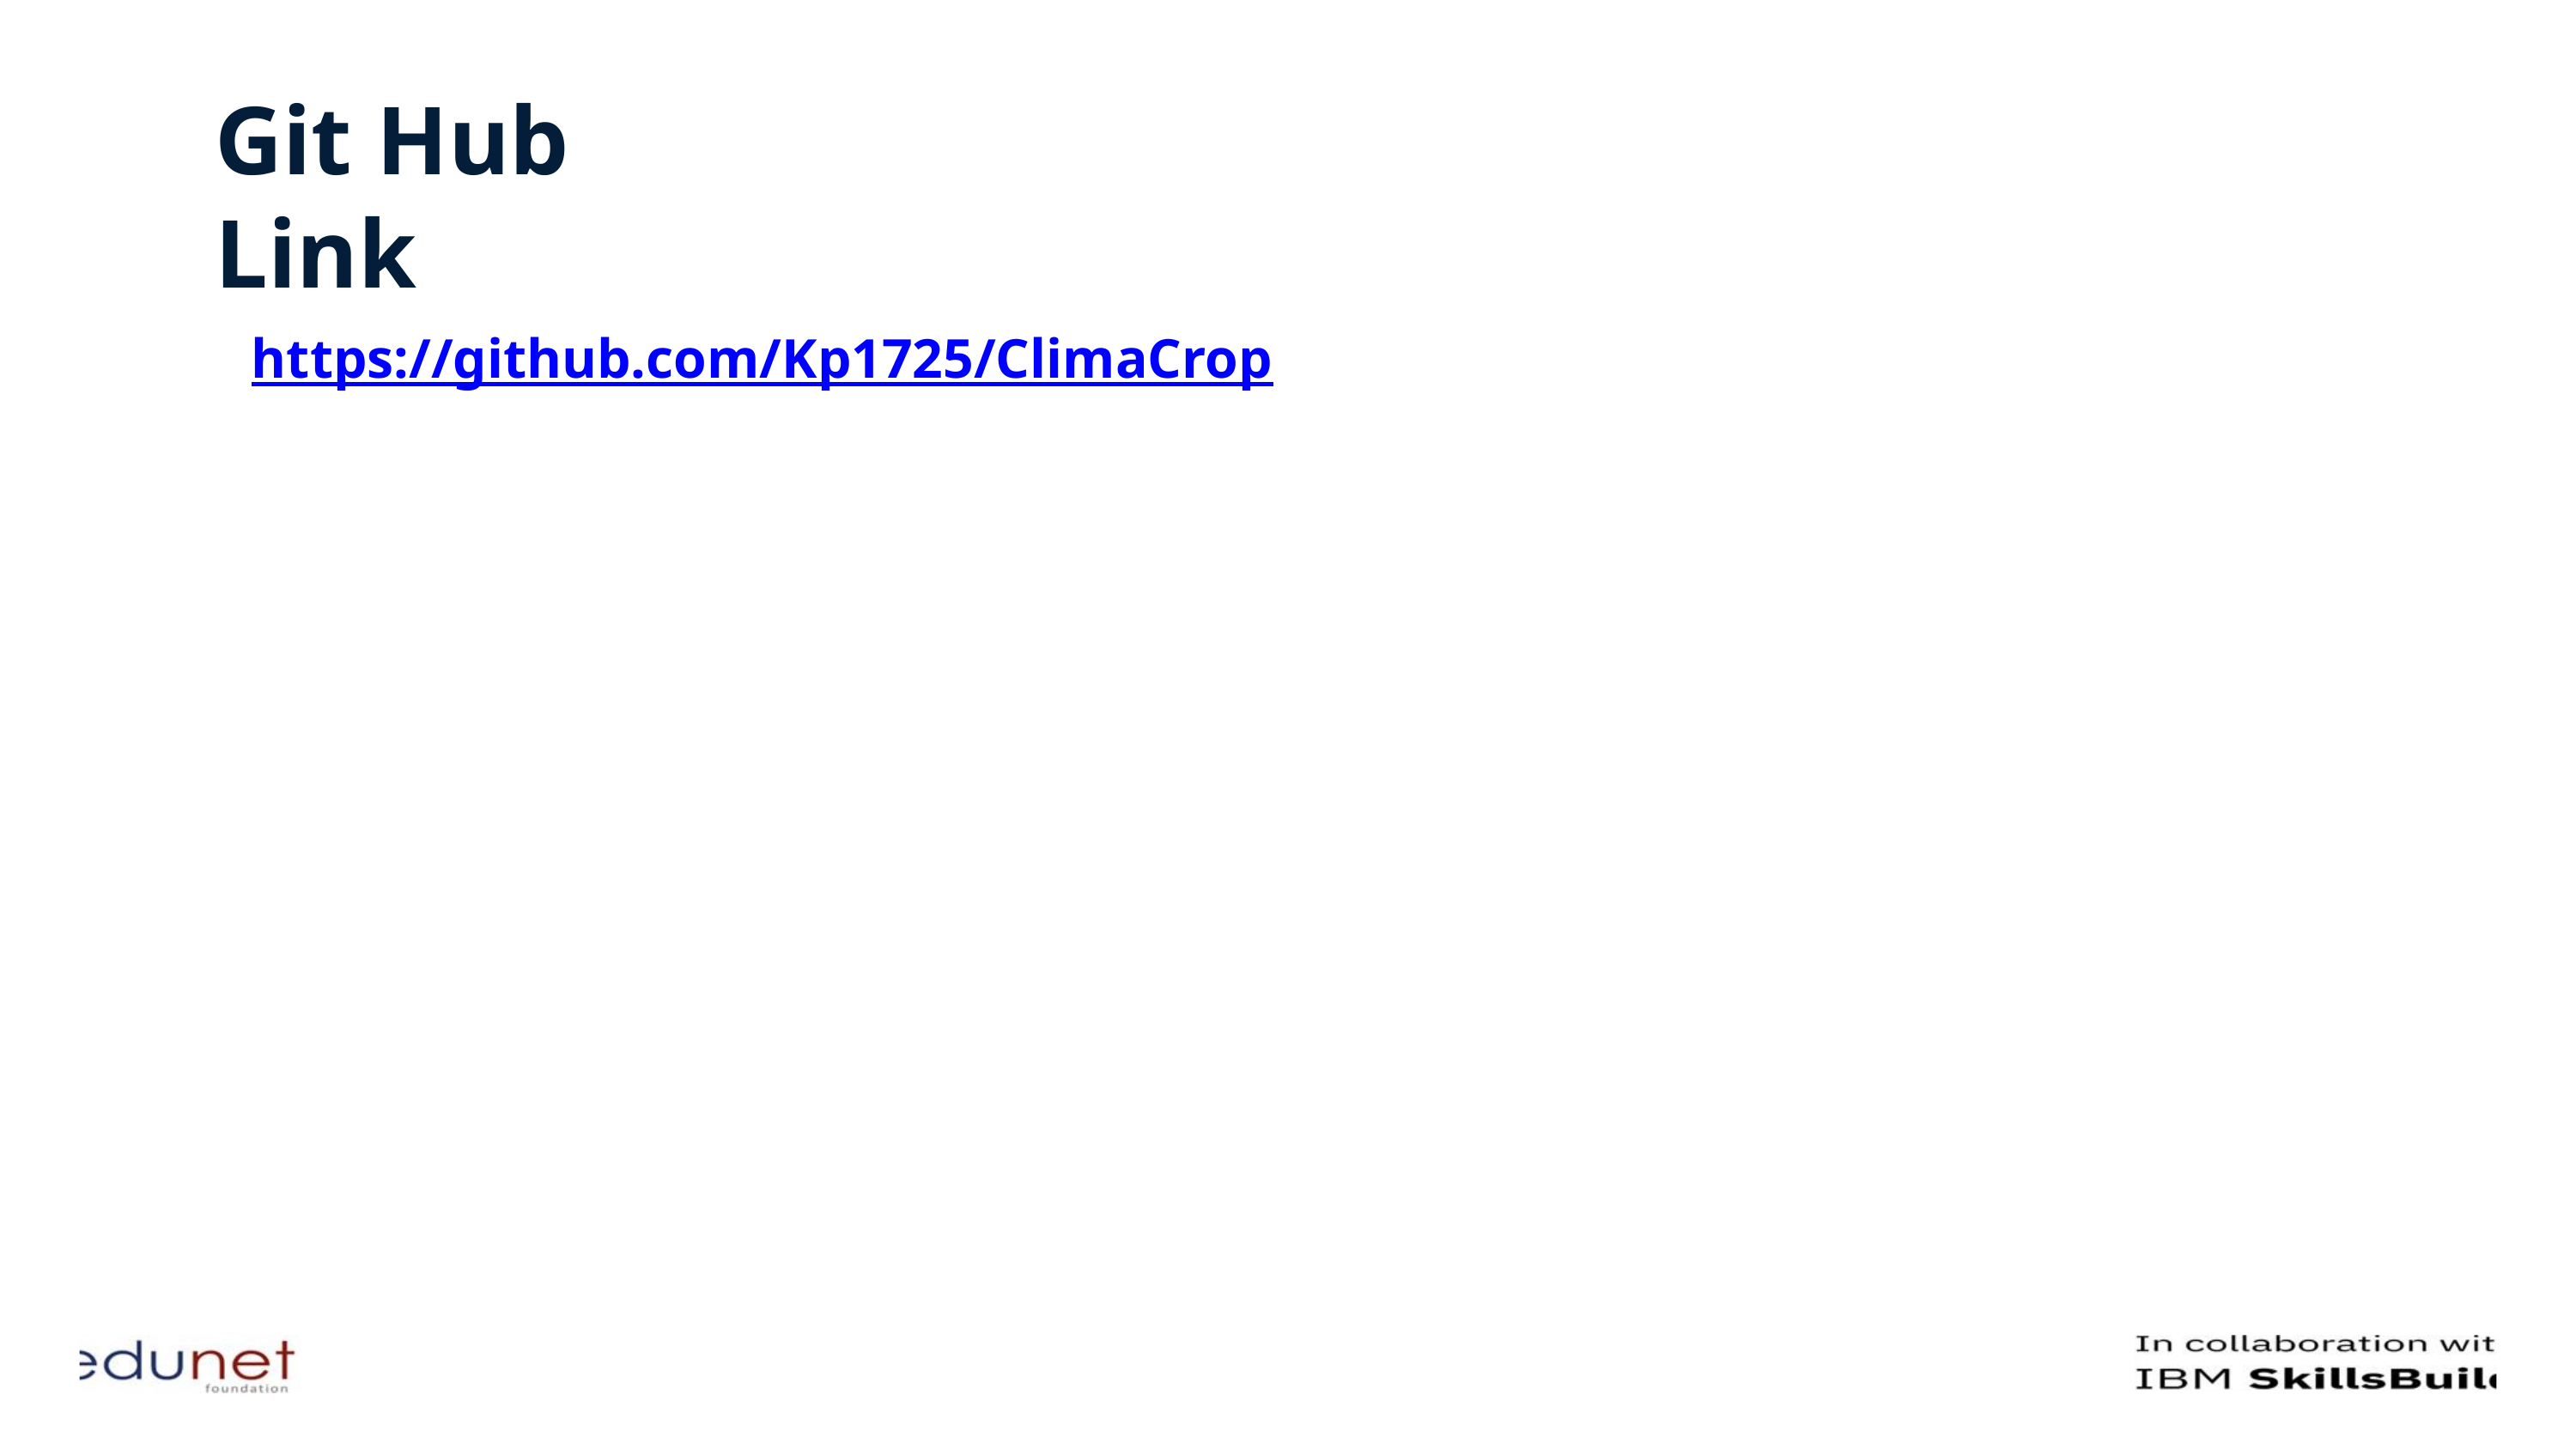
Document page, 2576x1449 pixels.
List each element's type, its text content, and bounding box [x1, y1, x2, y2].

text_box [79, 1335, 2497, 1393]
text_box https://github.com/Kp1725/ClimaCrop [215, 322, 1309, 398]
text_box Git Hub Link [215, 81, 768, 307]
